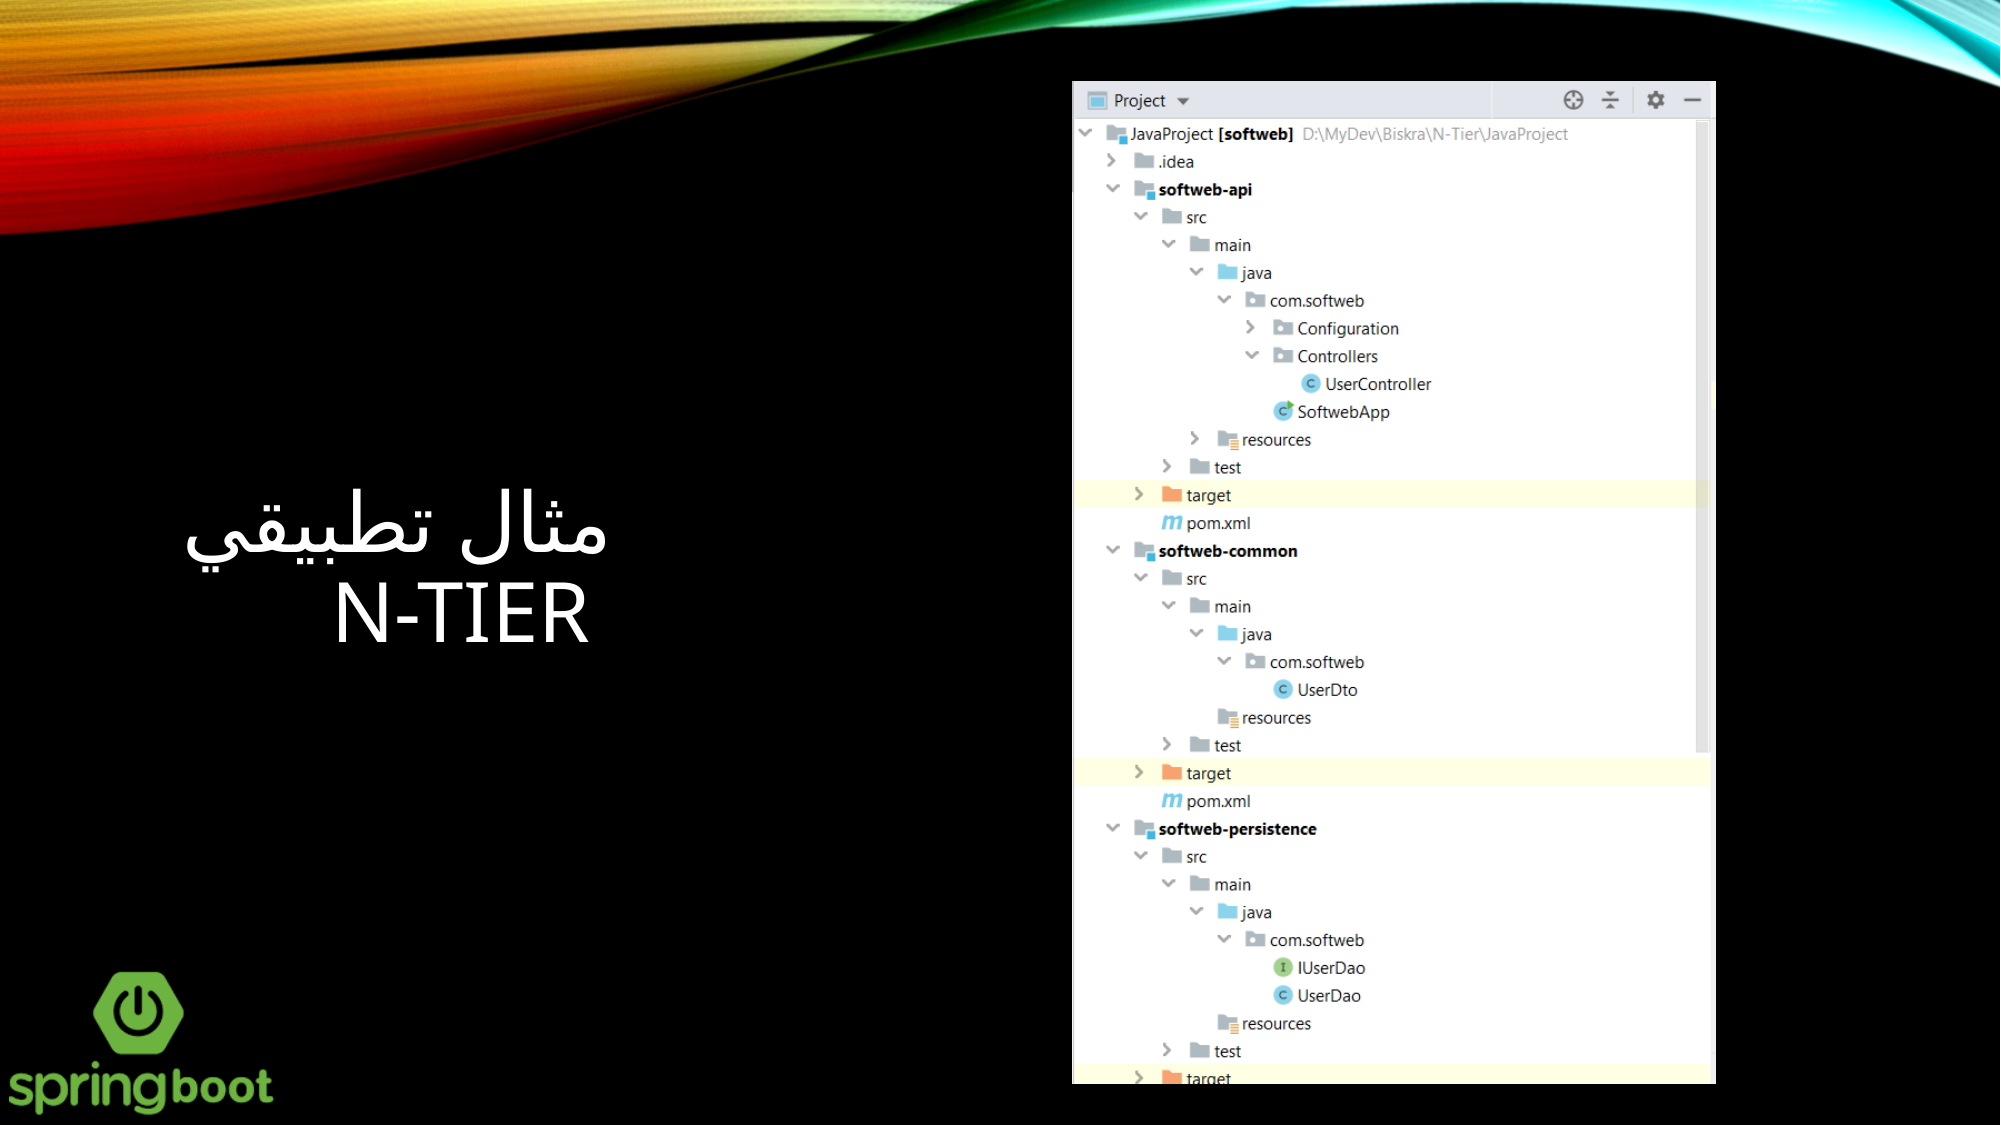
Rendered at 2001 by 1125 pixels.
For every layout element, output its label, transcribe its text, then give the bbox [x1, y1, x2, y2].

title مثال تطبيقي N-TIER [138, 464, 671, 677]
picture [0, 0, 2000, 1084]
picture [9, 957, 278, 1125]
